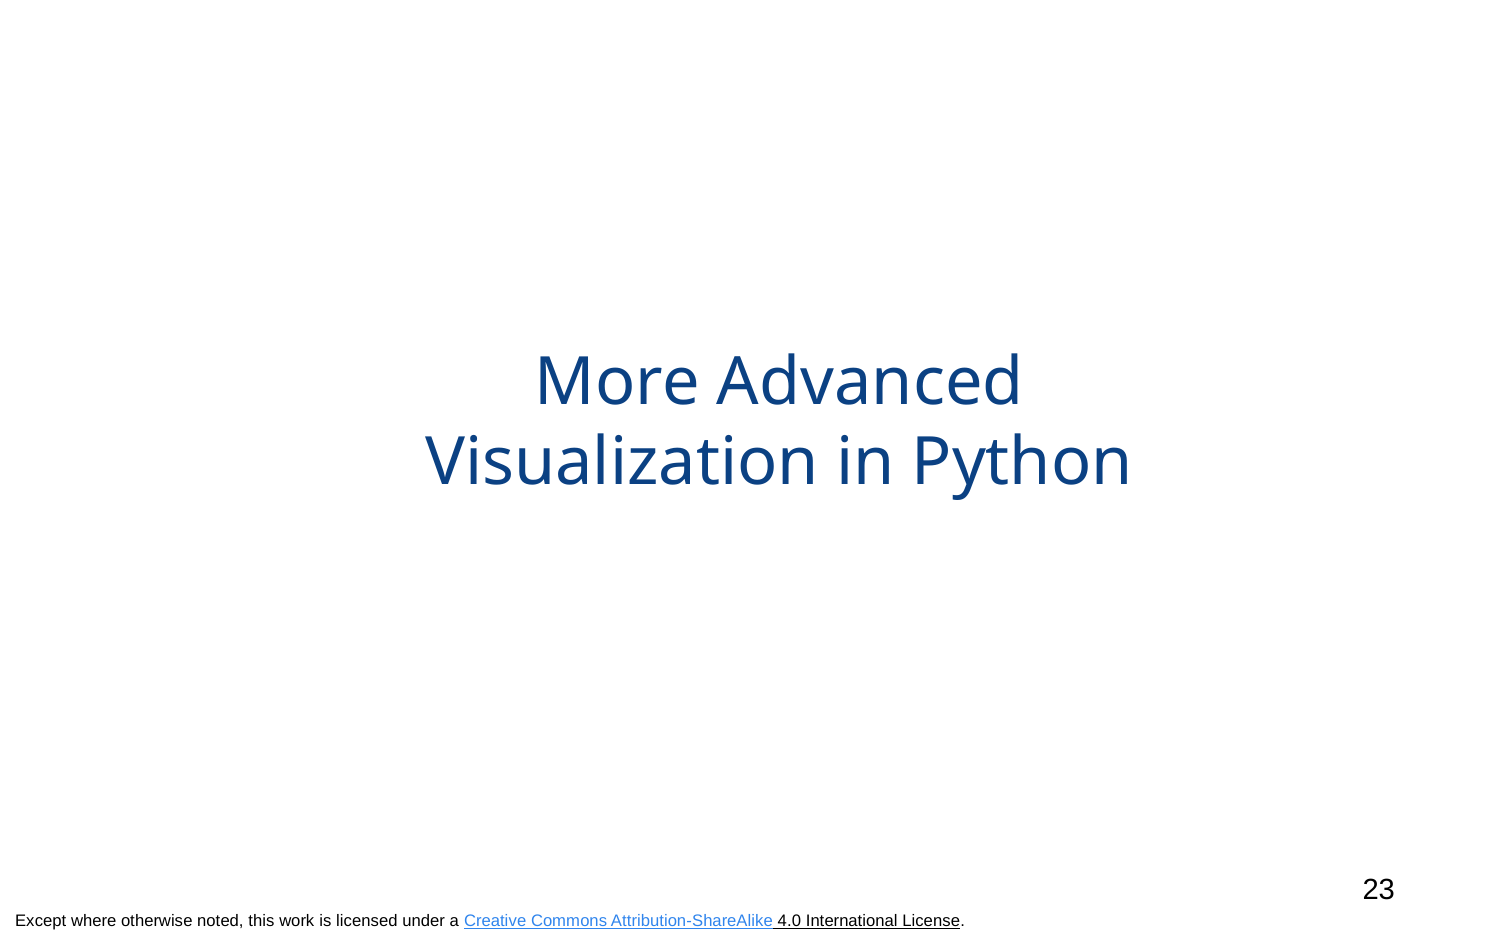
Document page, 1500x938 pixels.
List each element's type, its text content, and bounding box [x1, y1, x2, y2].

slide_number 23 [1347, 862, 1416, 913]
title More Advanced Visualization in Python [230, 223, 1329, 513]
